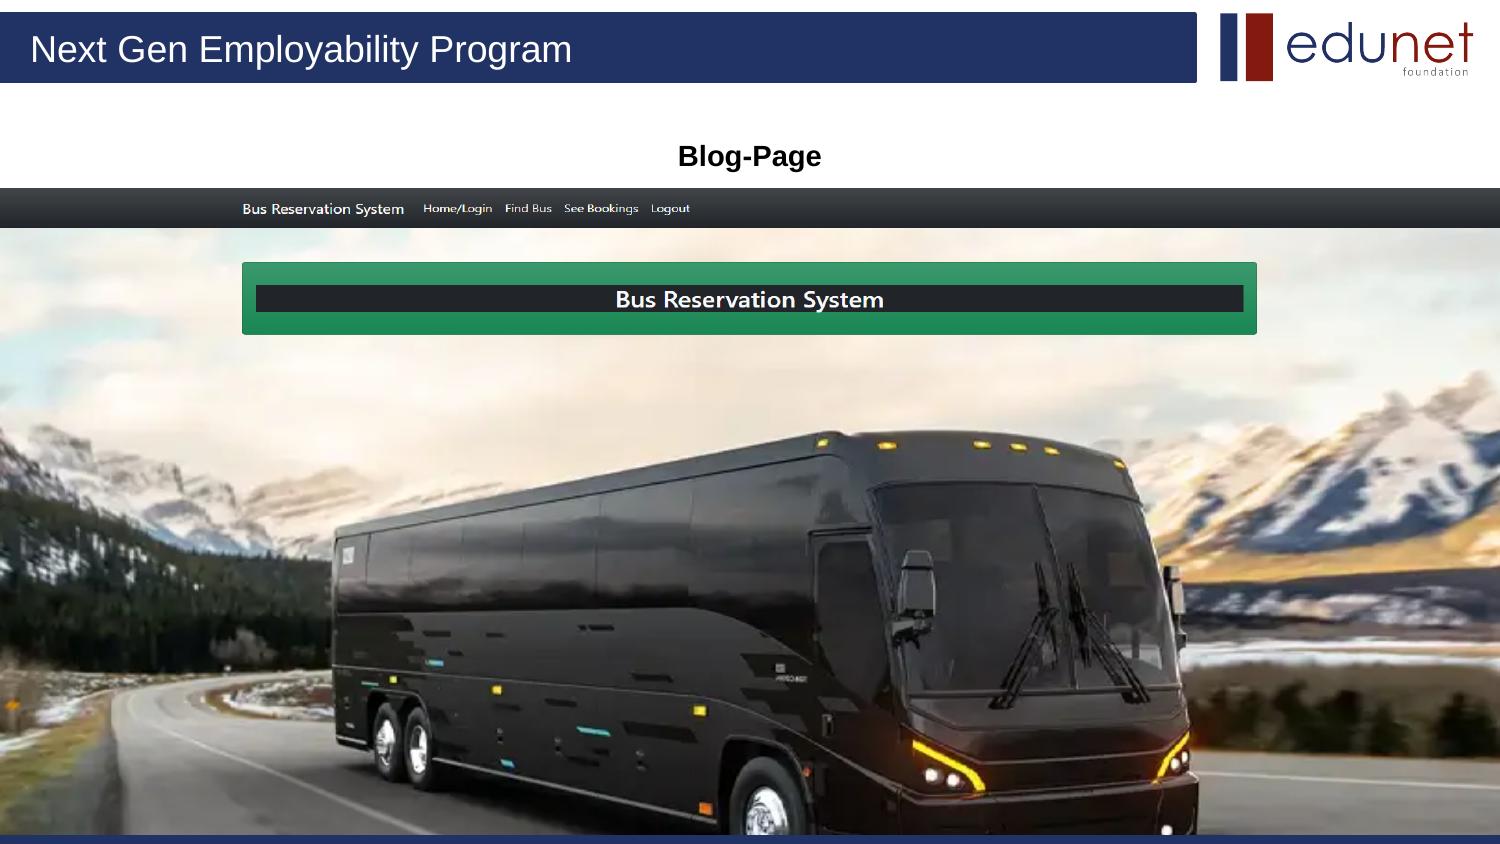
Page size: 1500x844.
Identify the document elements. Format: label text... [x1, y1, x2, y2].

title Blog-Page [103, 101, 1397, 187]
picture [0, 188, 1500, 835]
picture [1279, 14, 1482, 83]
